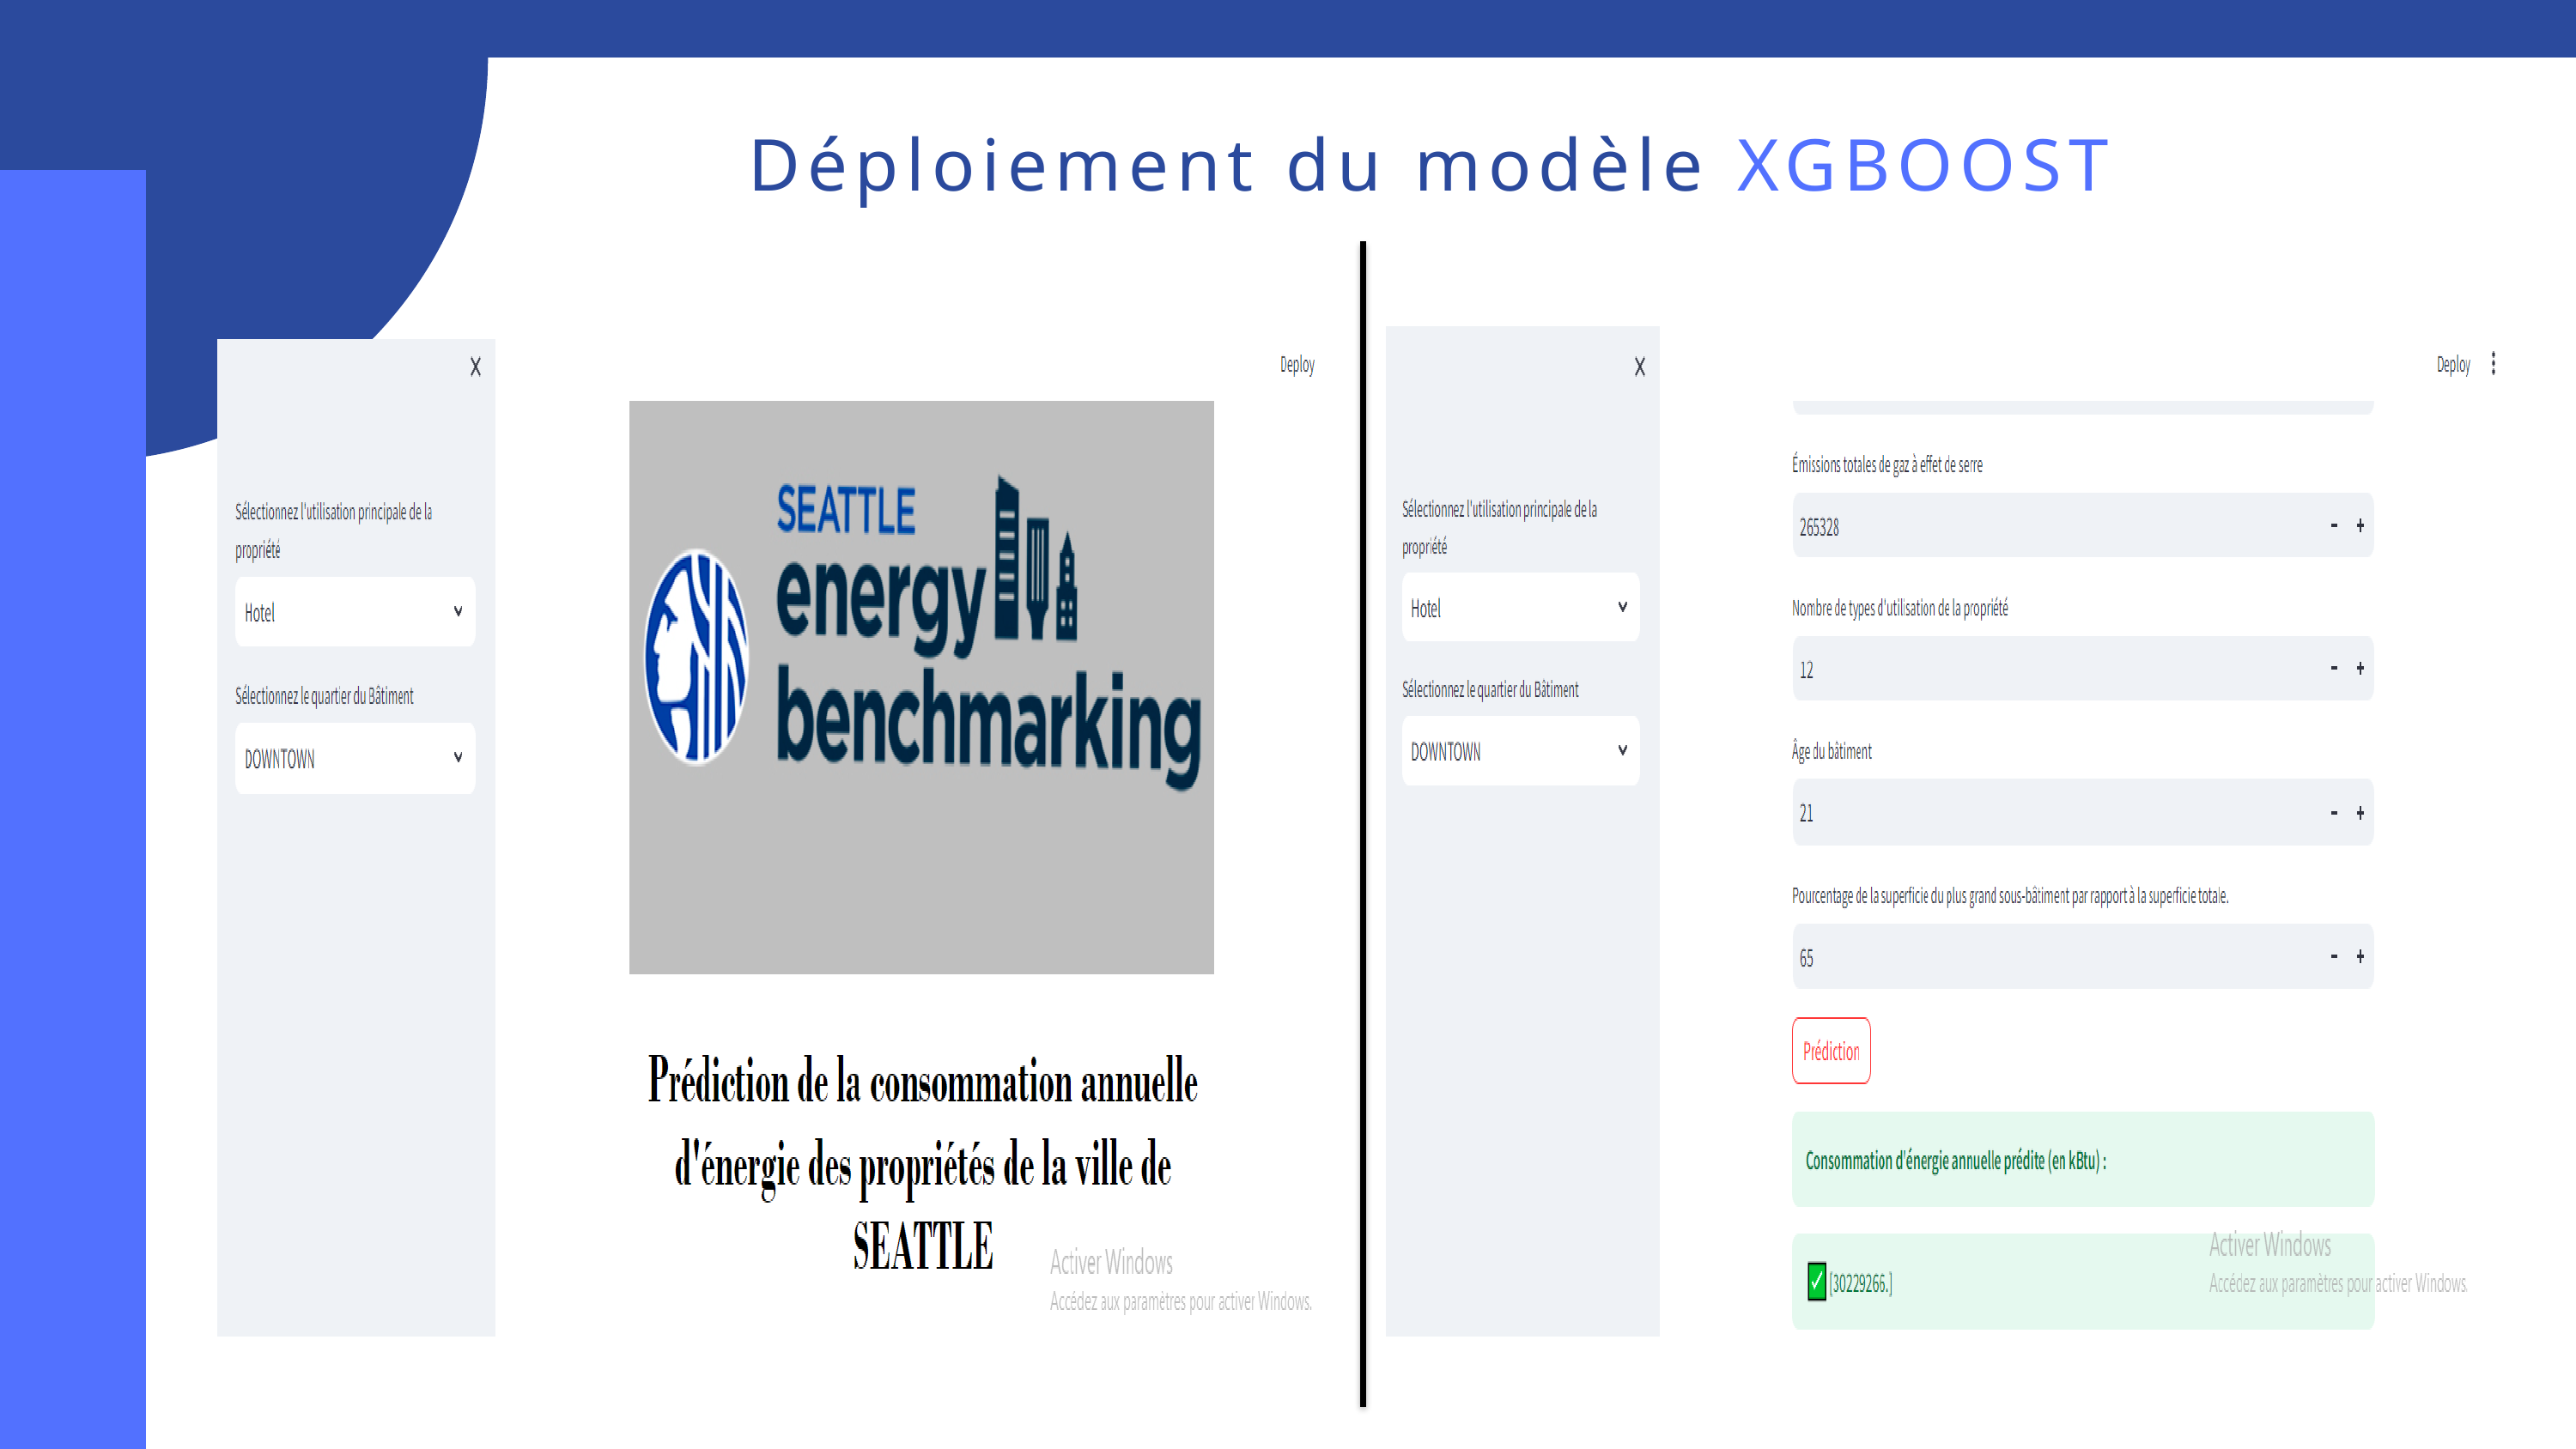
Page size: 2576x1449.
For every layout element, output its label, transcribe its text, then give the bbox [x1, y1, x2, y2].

picture [217, 338, 1315, 1337]
text_box Déploiement du modèle XGBOOST [683, 67, 2201, 206]
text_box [0, 169, 146, 1449]
picture [1386, 326, 2512, 1337]
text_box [0, 0, 489, 462]
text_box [470, 0, 2576, 58]
